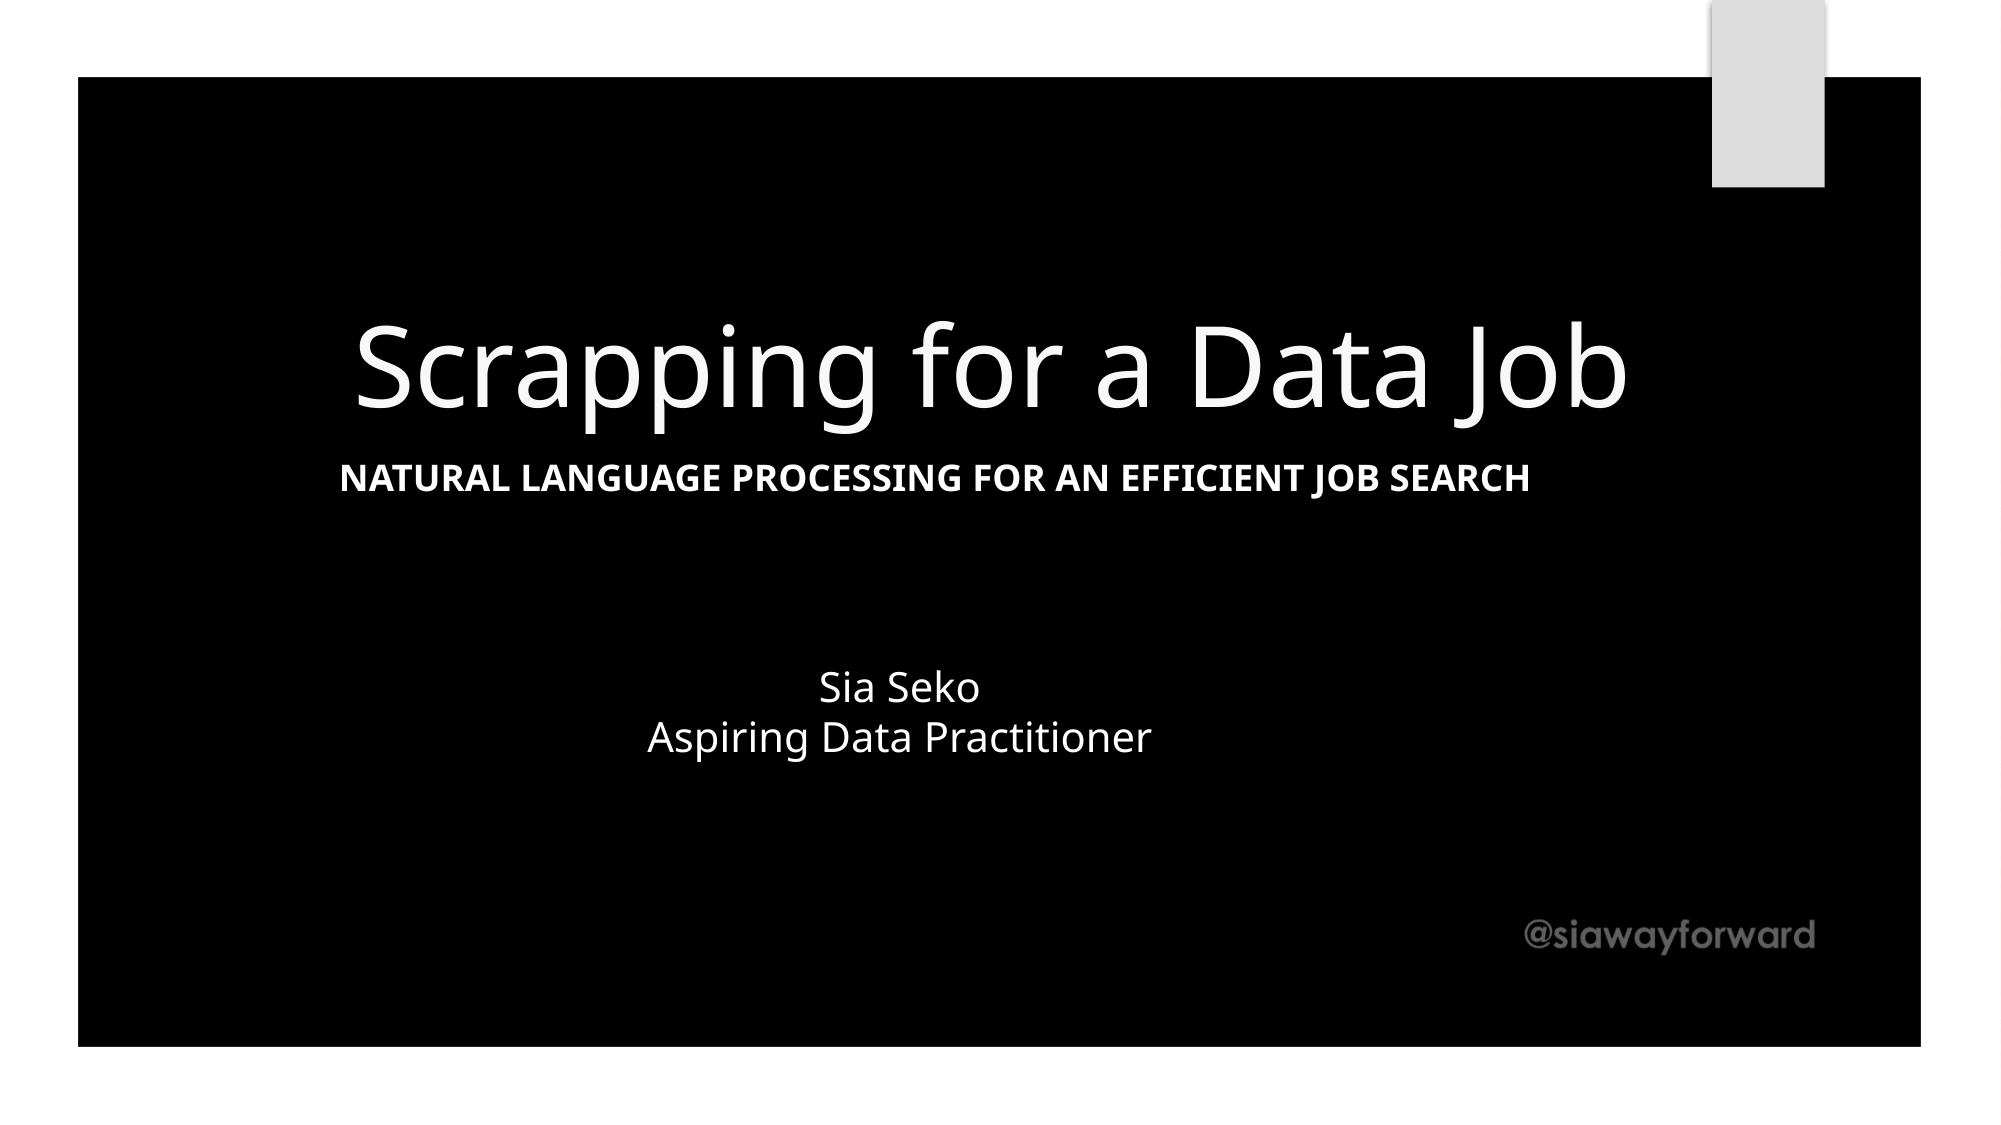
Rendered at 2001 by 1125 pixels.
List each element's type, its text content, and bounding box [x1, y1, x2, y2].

text_box Sia Seko Aspiring Data Practitioner [602, 653, 1198, 768]
title Scrapping for a Data Job [78, 261, 1908, 438]
picture [1500, 897, 1884, 980]
subtitle Natural Language Processing for an Efficient Job Search [314, 447, 1672, 542]
